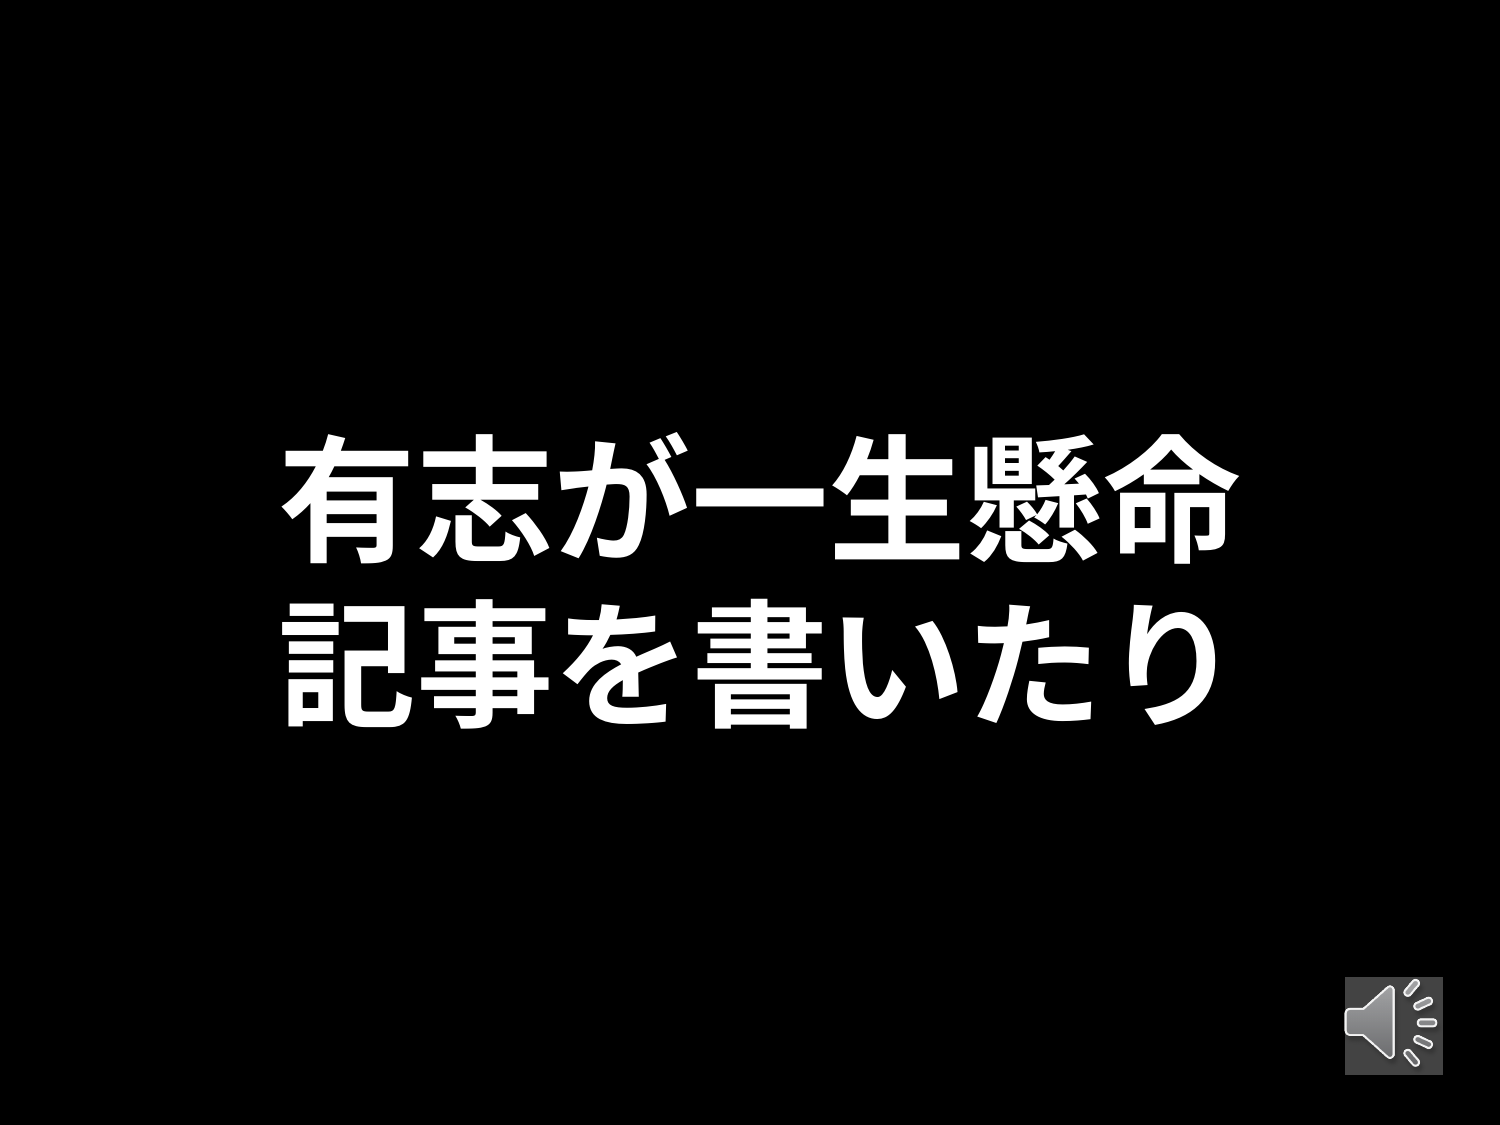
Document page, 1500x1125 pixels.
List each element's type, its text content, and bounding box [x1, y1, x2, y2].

text_box 有志が一生懸命 記事を書いたり [38, 406, 1481, 752]
picture [1343, 975, 1444, 1076]
